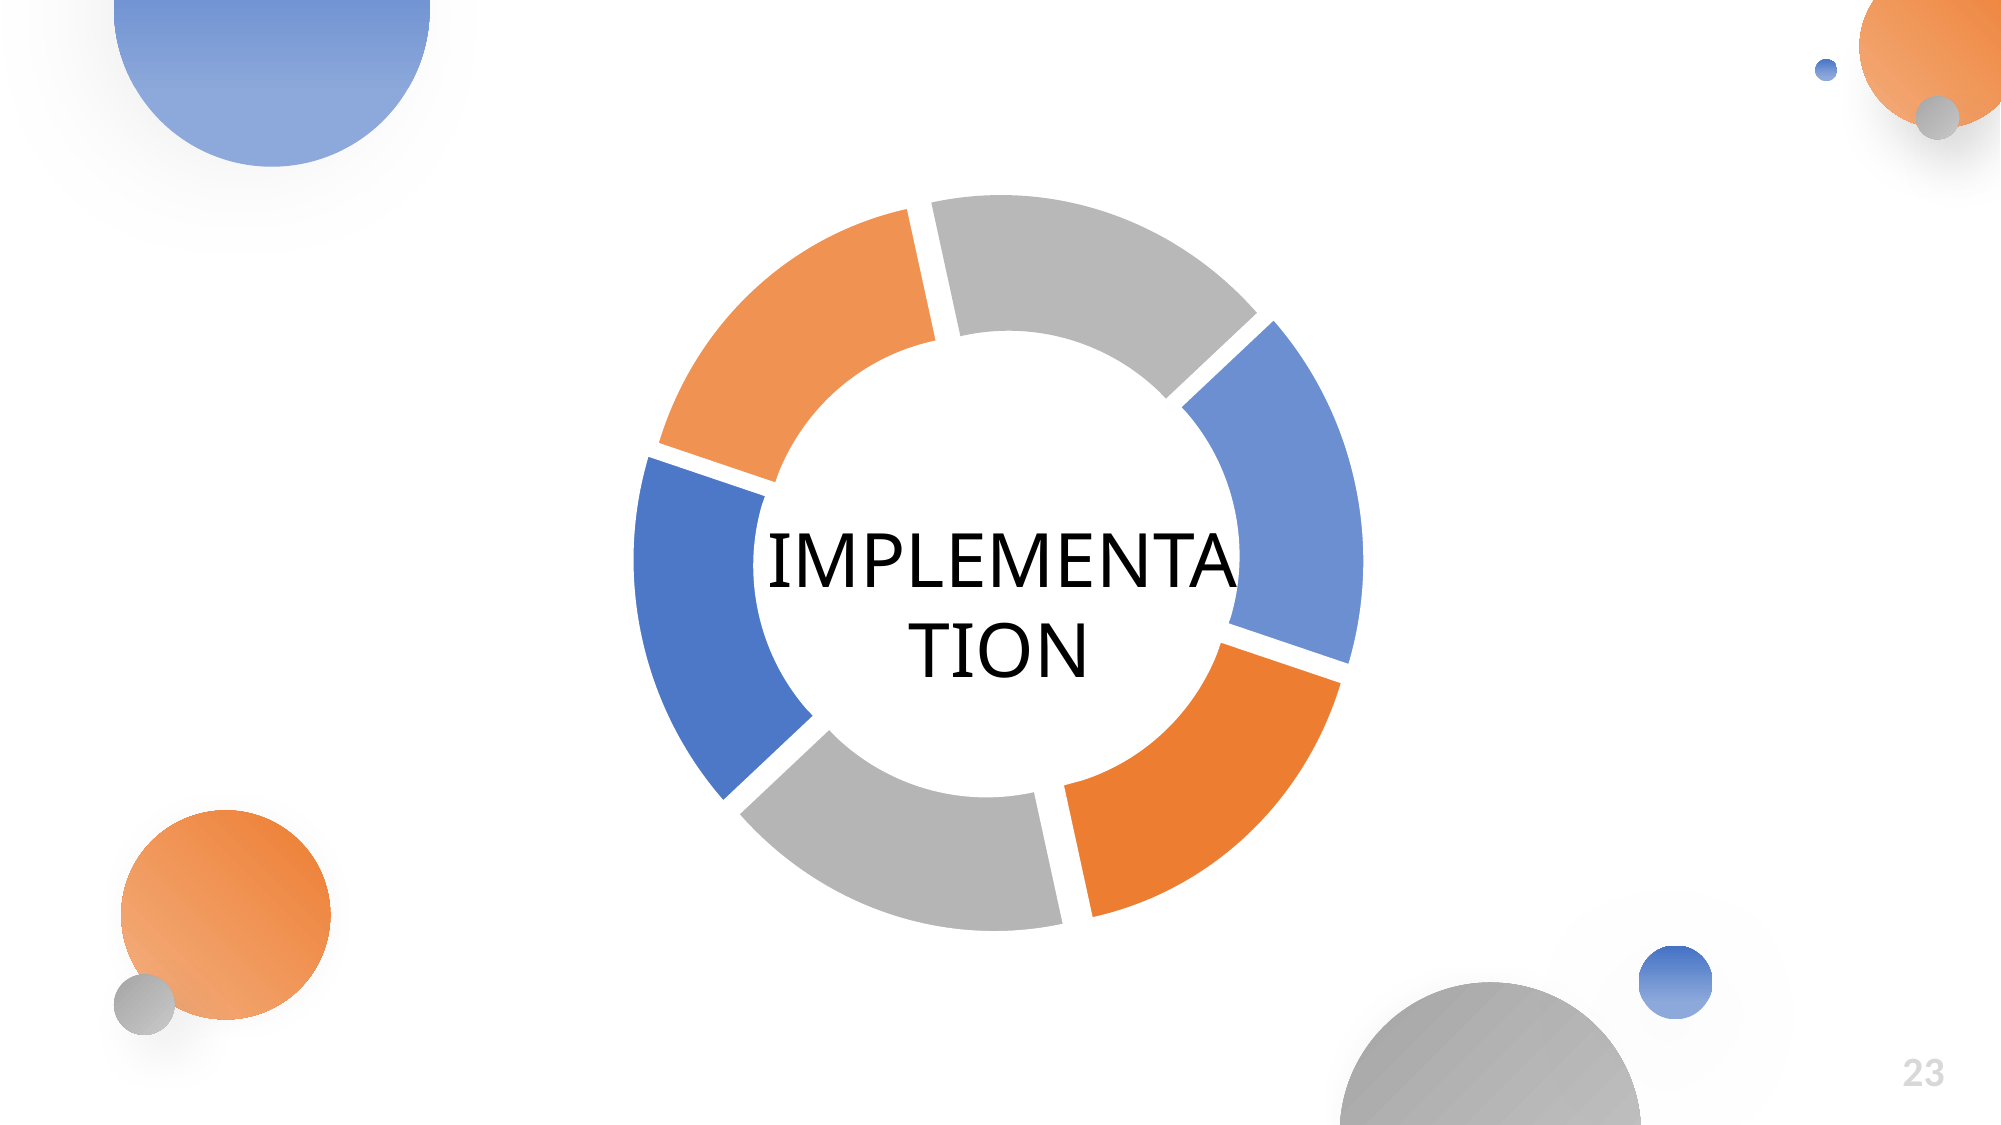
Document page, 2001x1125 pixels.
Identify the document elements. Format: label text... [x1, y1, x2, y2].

text_box [114, 0, 430, 167]
text_box [1340, 982, 1641, 1125]
text_box [113, 974, 175, 1035]
text_box [632, 455, 815, 802]
text_box [1638, 945, 1713, 1020]
text_box IMPLEMENTATION [744, 504, 1256, 700]
text_box [657, 207, 937, 484]
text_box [1833, 0, 2000, 151]
text_box [1062, 653, 1343, 919]
text_box [738, 728, 1064, 933]
text_box [1180, 319, 1365, 666]
text_box [121, 810, 331, 1020]
text_box [931, 195, 1257, 399]
